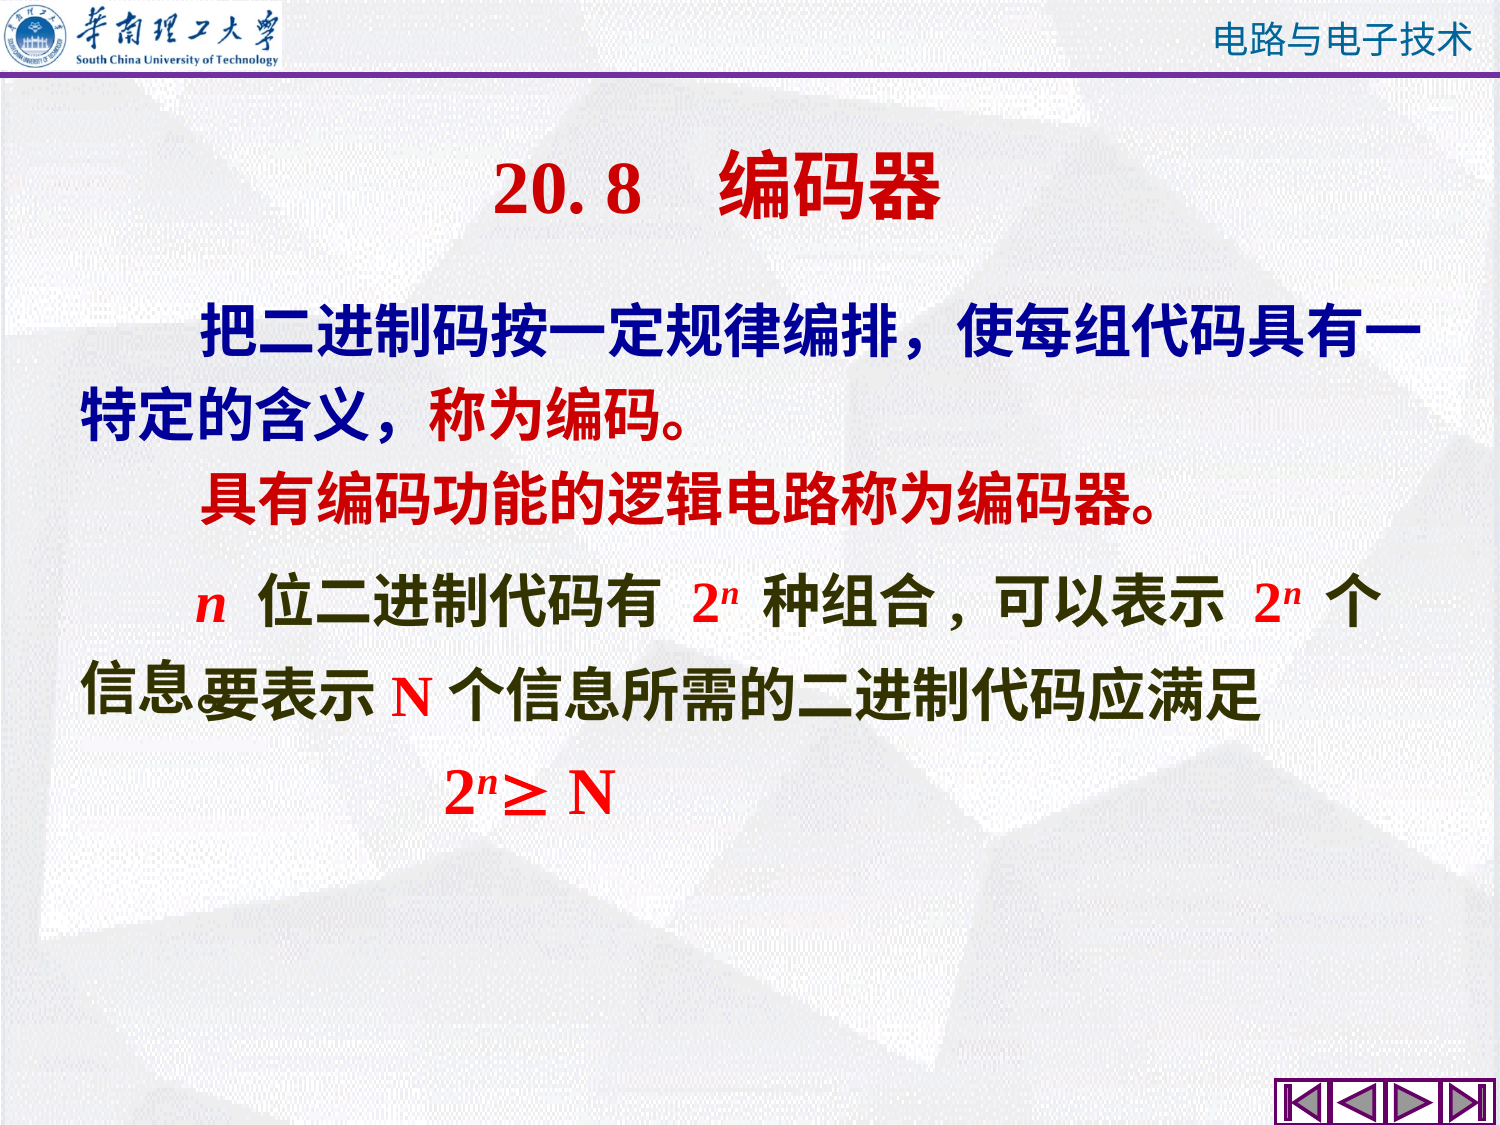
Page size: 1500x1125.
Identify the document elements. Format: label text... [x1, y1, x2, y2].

picture [1, 78, 1500, 1125]
text_box 要表示N个信息所需的二进制代码应满足 2n N [80, 632, 1376, 835]
picture [1, 0, 1500, 72]
text_box n 位二进制代码有 2n 种组合, 可以表示 2n 个信息。 [64, 539, 1447, 729]
subtitle 20. 8 编码器 [477, 131, 980, 235]
text_box 把二进制码按一定规律编排，使每组代码具有一特定的含义，称为编码。 具有编码功能的逻辑电路称为编码器。 [64, 272, 1471, 540]
